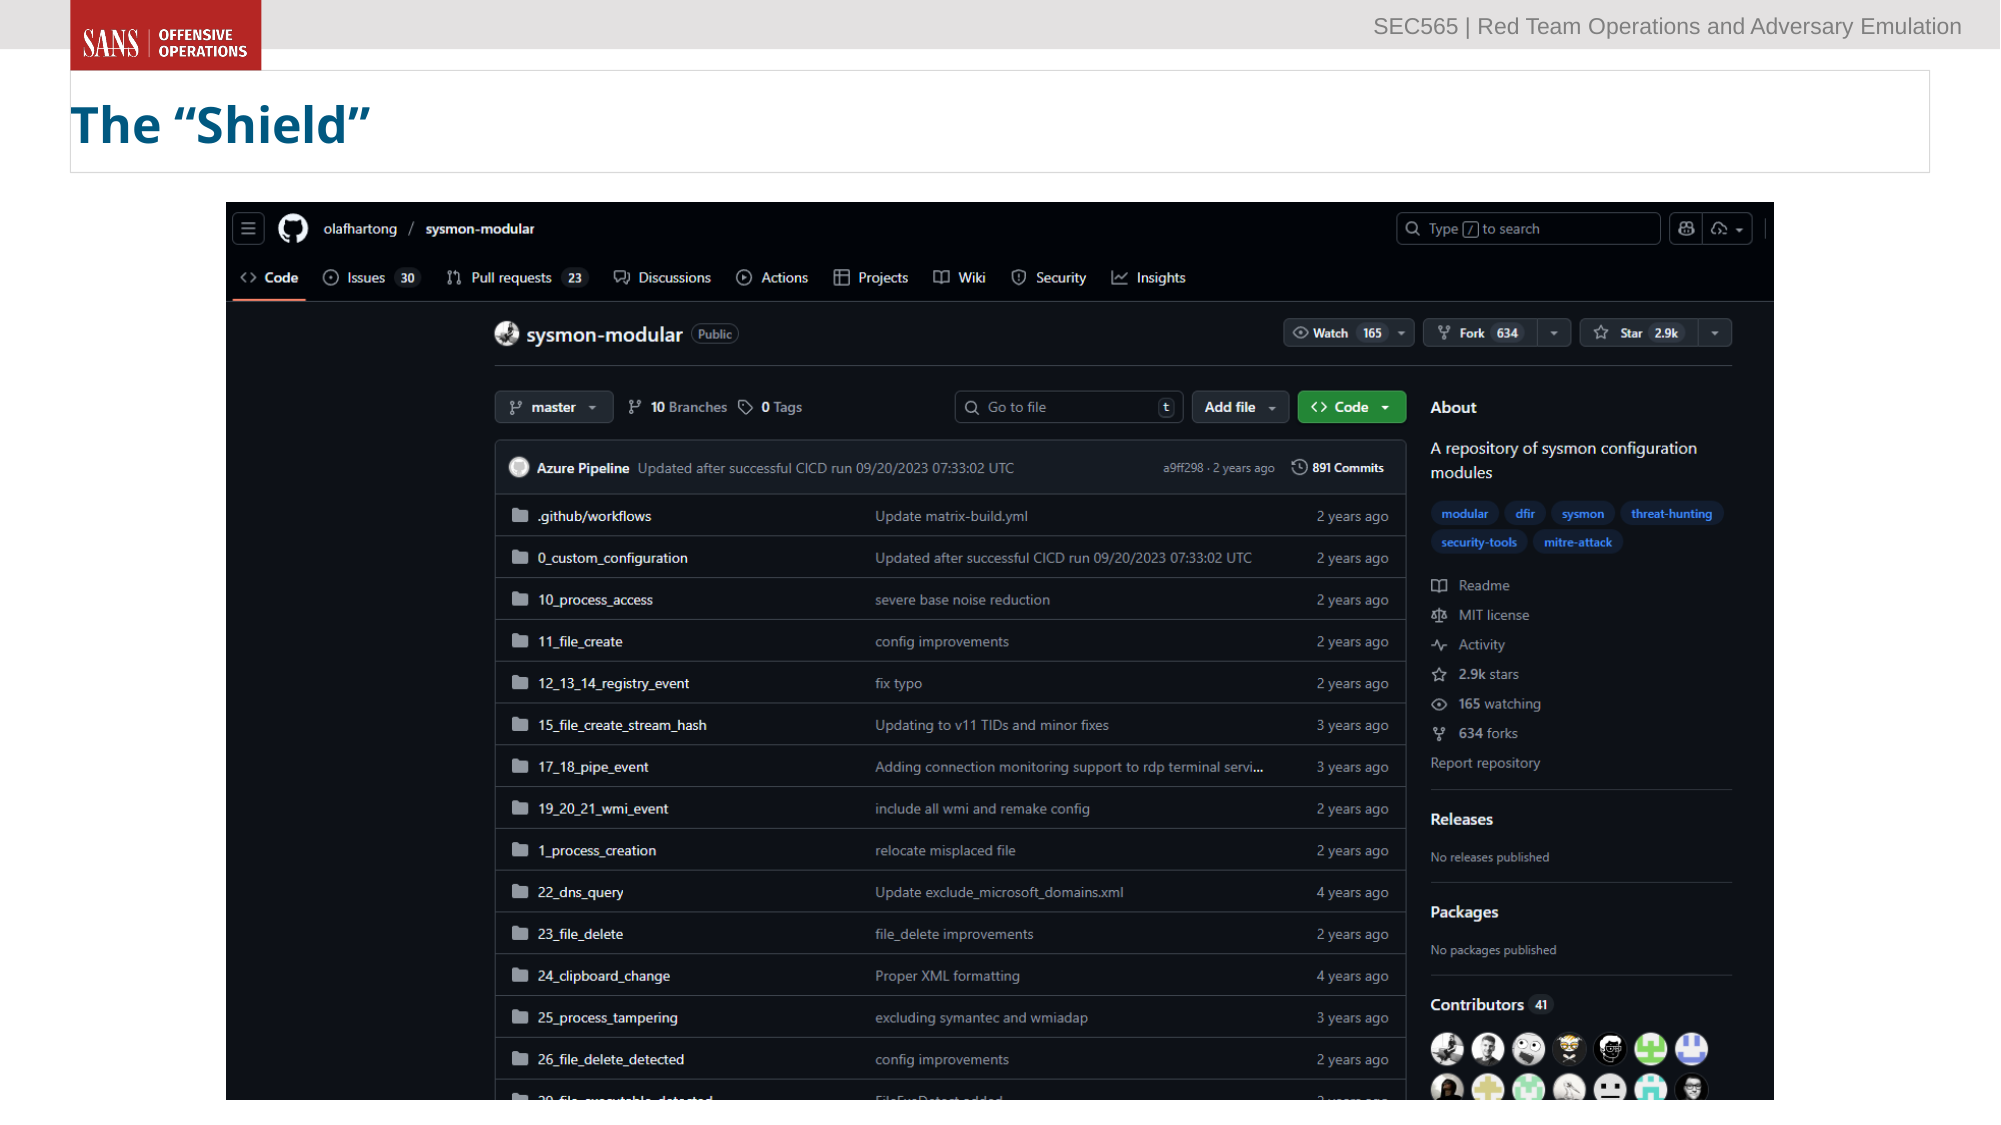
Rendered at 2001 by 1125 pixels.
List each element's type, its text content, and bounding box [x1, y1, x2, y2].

title The “Shield” [70, 70, 1930, 173]
picture [83, 29, 139, 57]
picture [159, 29, 247, 57]
picture [226, 202, 1774, 1100]
